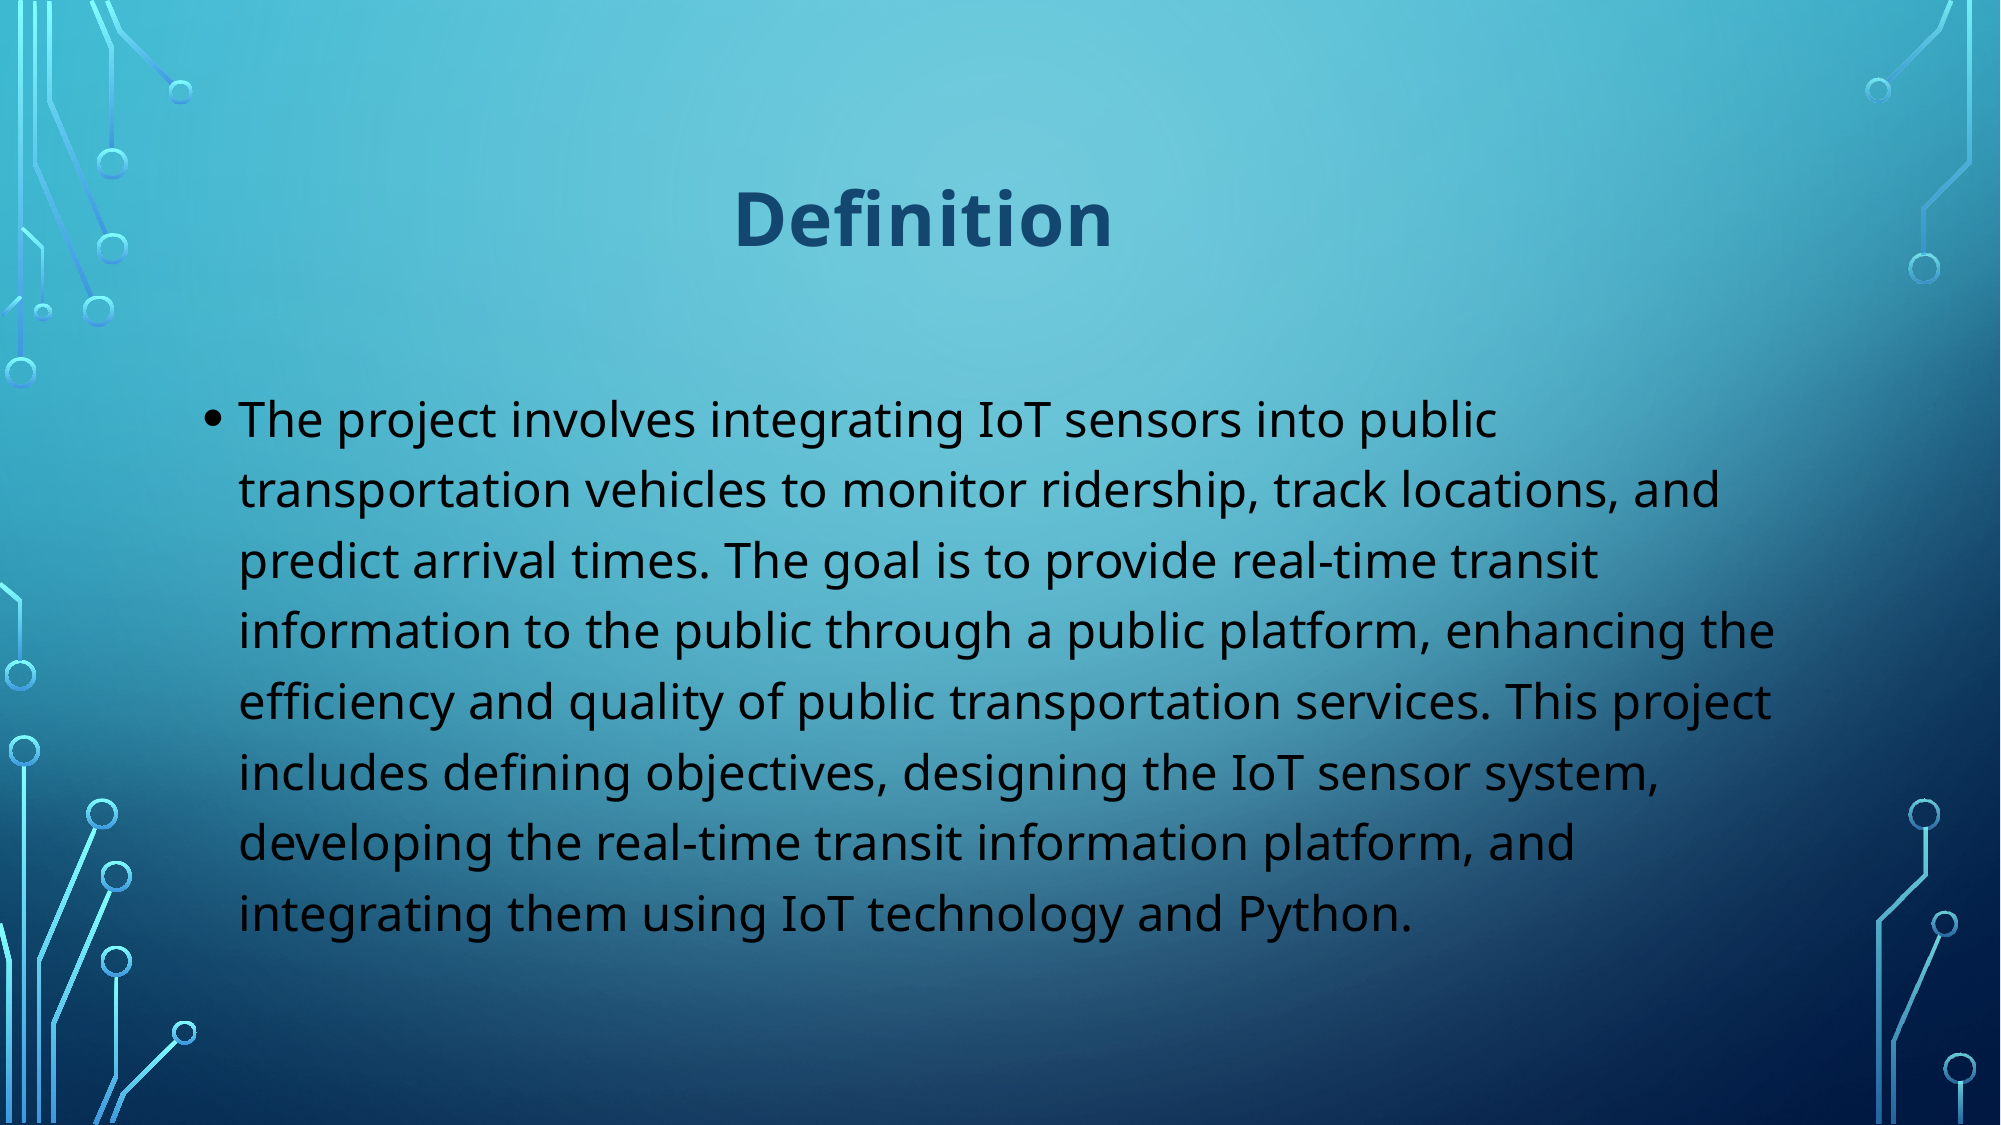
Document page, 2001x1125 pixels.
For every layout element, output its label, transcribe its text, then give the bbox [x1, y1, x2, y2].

title Definition [187, 101, 1661, 344]
list The project involves integrating IoT sensors into public transportation vehicles to monitor ridership, track locations, and predict arrival times. The goal is to provide real-time transit information to the public through a public platform, enhancing the efficiency and quality of public transportation services. This project includes defining objectives, designing the IoT sensor system, developing the real-time transit information platform, and integrating them using IoT technology and Python. [187, 369, 1813, 950]
